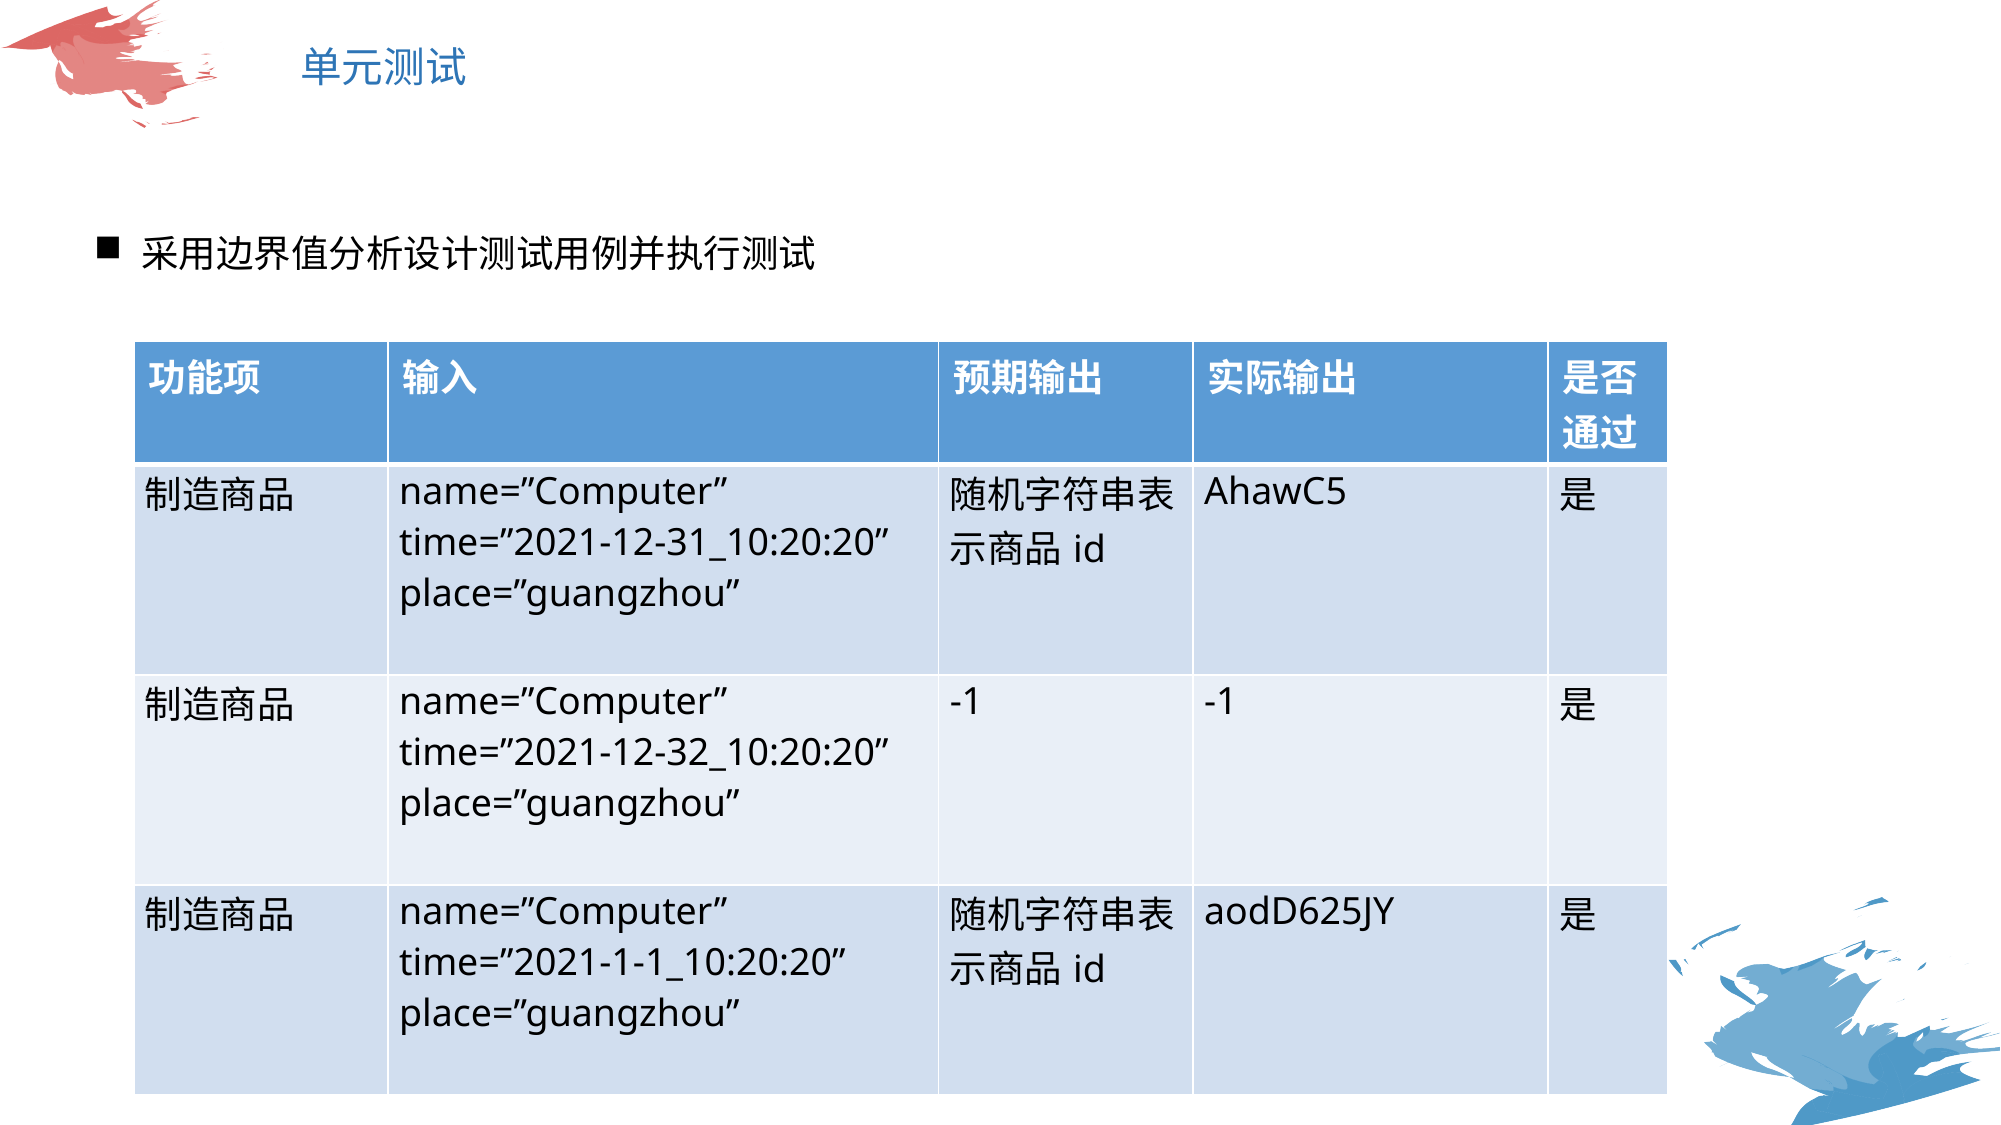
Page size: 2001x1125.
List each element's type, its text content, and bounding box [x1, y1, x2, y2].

table_cell 制造商品 [135, 467, 387, 674]
table_cell AhawC5 [1194, 467, 1547, 674]
table_cell 随机字符串表示商品id [939, 467, 1192, 674]
text_box 单元测试 [224, 33, 545, 99]
table_cell name=”Computer” time=”2021-1-1_10:20:20” place=”guangzhou” [389, 886, 938, 1094]
table_cell 是 [1549, 886, 1667, 1094]
table_header 预期输出 [939, 342, 1192, 462]
text_box 采用边界值分析设计测试用例并执行测试 [79, 200, 1236, 351]
table_header 功能项 [135, 342, 387, 462]
picture [1668, 897, 2000, 1125]
table_cell 是 [1549, 676, 1667, 884]
table_cell 随机字符串表示商品id [939, 886, 1192, 1094]
table_cell name=”Computer” time=”2021-12-32_10:20:20” place=”guangzhou” [389, 676, 938, 884]
table_cell -1 [939, 676, 1192, 884]
table_cell 是 [1549, 467, 1667, 674]
table_header 是否通过 [1549, 342, 1667, 462]
table_cell -1 [1194, 676, 1547, 884]
table_header 输入 [389, 342, 938, 462]
table_cell 制造商品 [135, 676, 387, 884]
table_cell aodD625JY [1194, 886, 1547, 1094]
table_cell 制造商品 [135, 886, 387, 1094]
picture [0, 0, 224, 128]
table_header 实际输出 [1194, 342, 1547, 462]
table_cell name=”Computer” time=”2021-12-31_10:20:20” place=”guangzhou” [389, 467, 938, 674]
